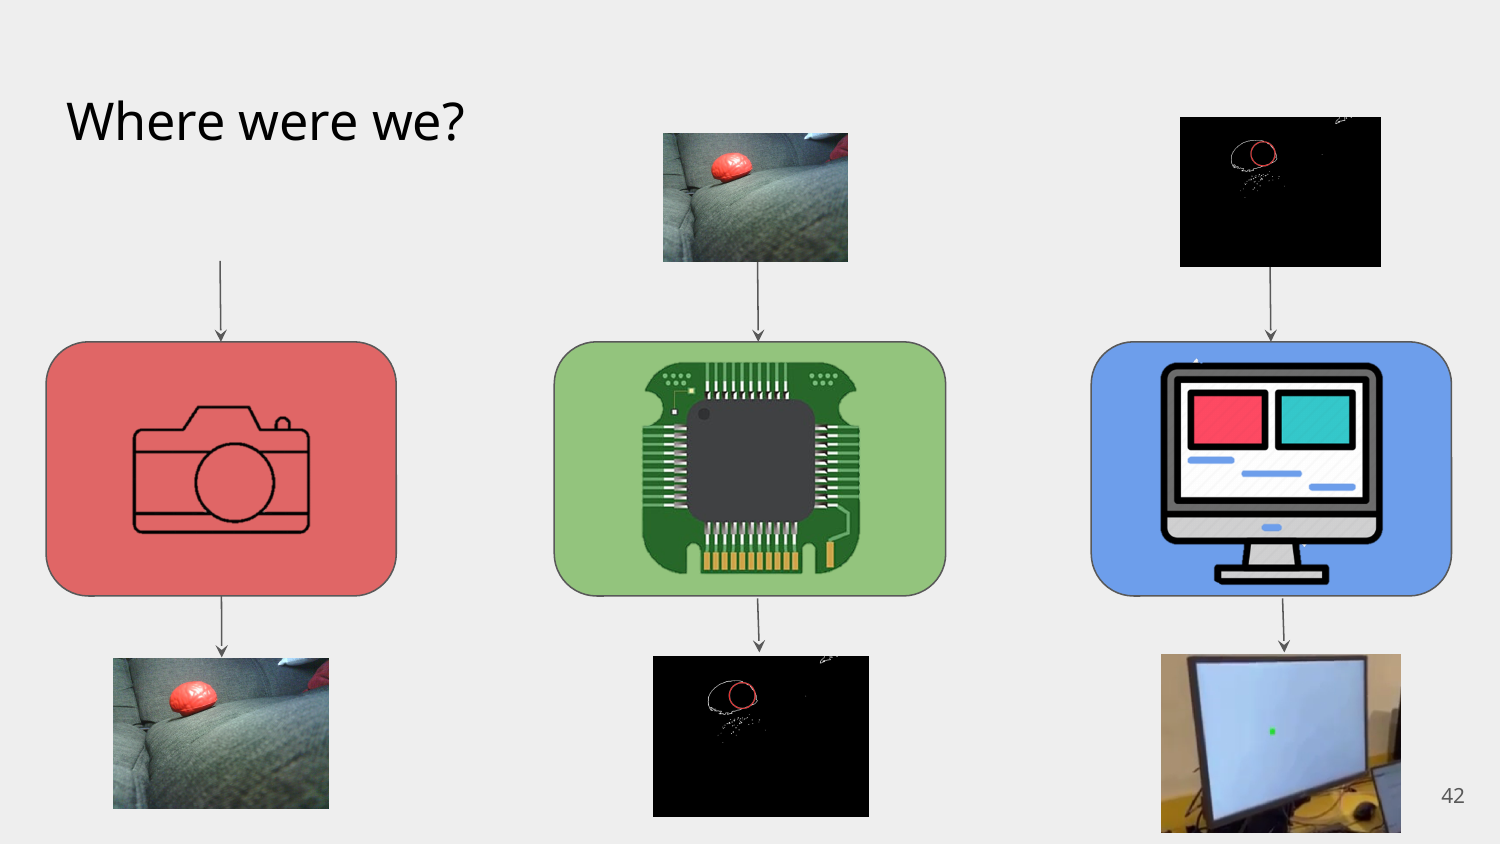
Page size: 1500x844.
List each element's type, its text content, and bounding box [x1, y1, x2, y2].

picture [101, 349, 341, 589]
picture [1161, 654, 1401, 833]
title Where were we? [51, 72, 1449, 167]
picture [1109, 312, 1433, 635]
picture [596, 315, 904, 623]
text_box [554, 342, 591, 596]
picture [113, 658, 329, 809]
text_box [1091, 353, 1104, 584]
text_box [908, 342, 946, 596]
text_box [1438, 353, 1452, 585]
text_box [46, 341, 216, 596]
picture [663, 133, 848, 262]
picture [1180, 116, 1382, 268]
picture [653, 655, 869, 818]
text_box [224, 341, 397, 596]
slide_number 42 [1405, 764, 1480, 830]
